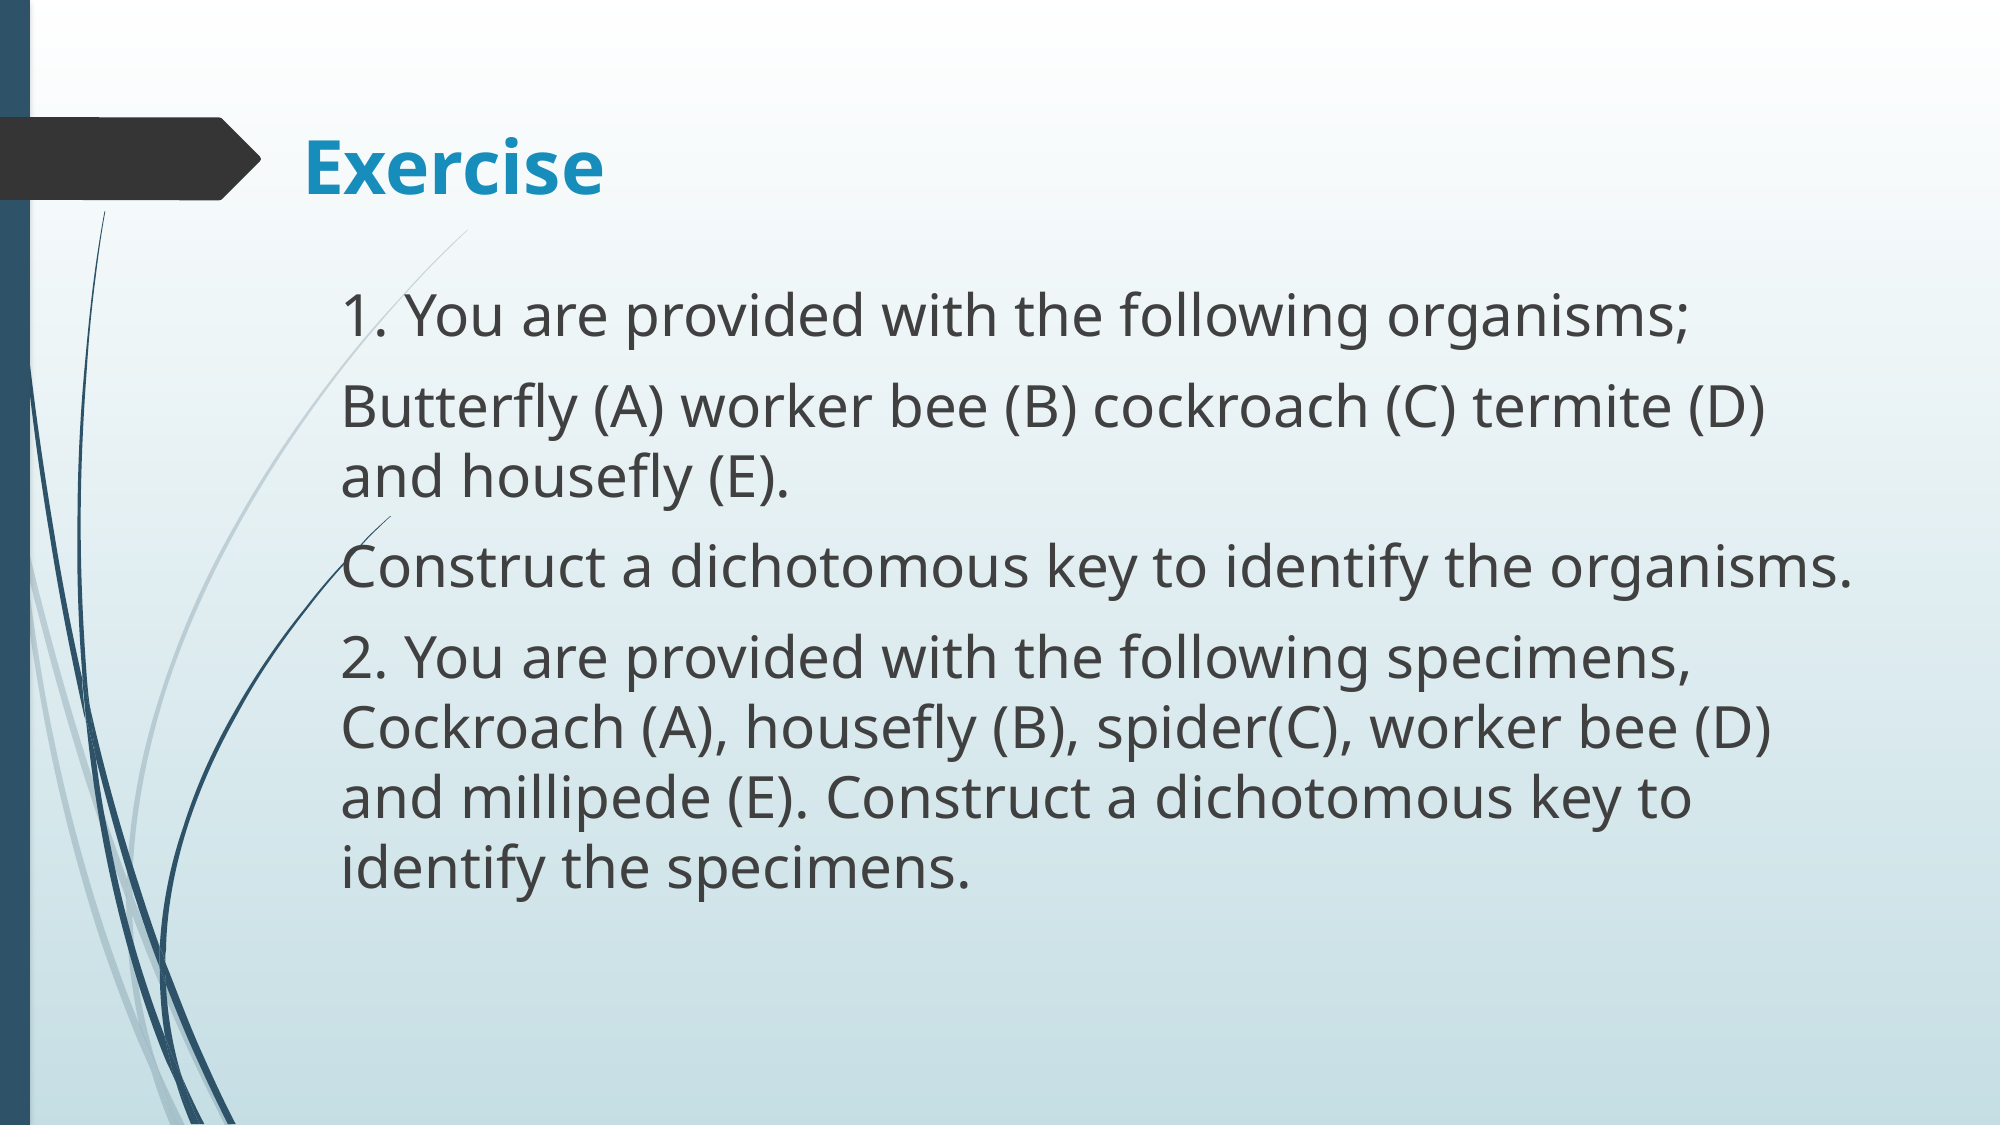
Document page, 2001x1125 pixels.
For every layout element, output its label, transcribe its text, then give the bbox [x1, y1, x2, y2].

list 1. You are provided with the following organisms; Butterfly (A) worker bee (B) cockroach (C) termite (D) and housefly (E). Construct a dichotomous key to identify the organisms. 2. You are provided with the following specimens, Cockroach (A), housefly (B), spider(C), worker bee (D) and millipede (E). Construct a dichotomous key to identify the specimens. [325, 270, 1888, 997]
title Exercise [287, 112, 1750, 247]
